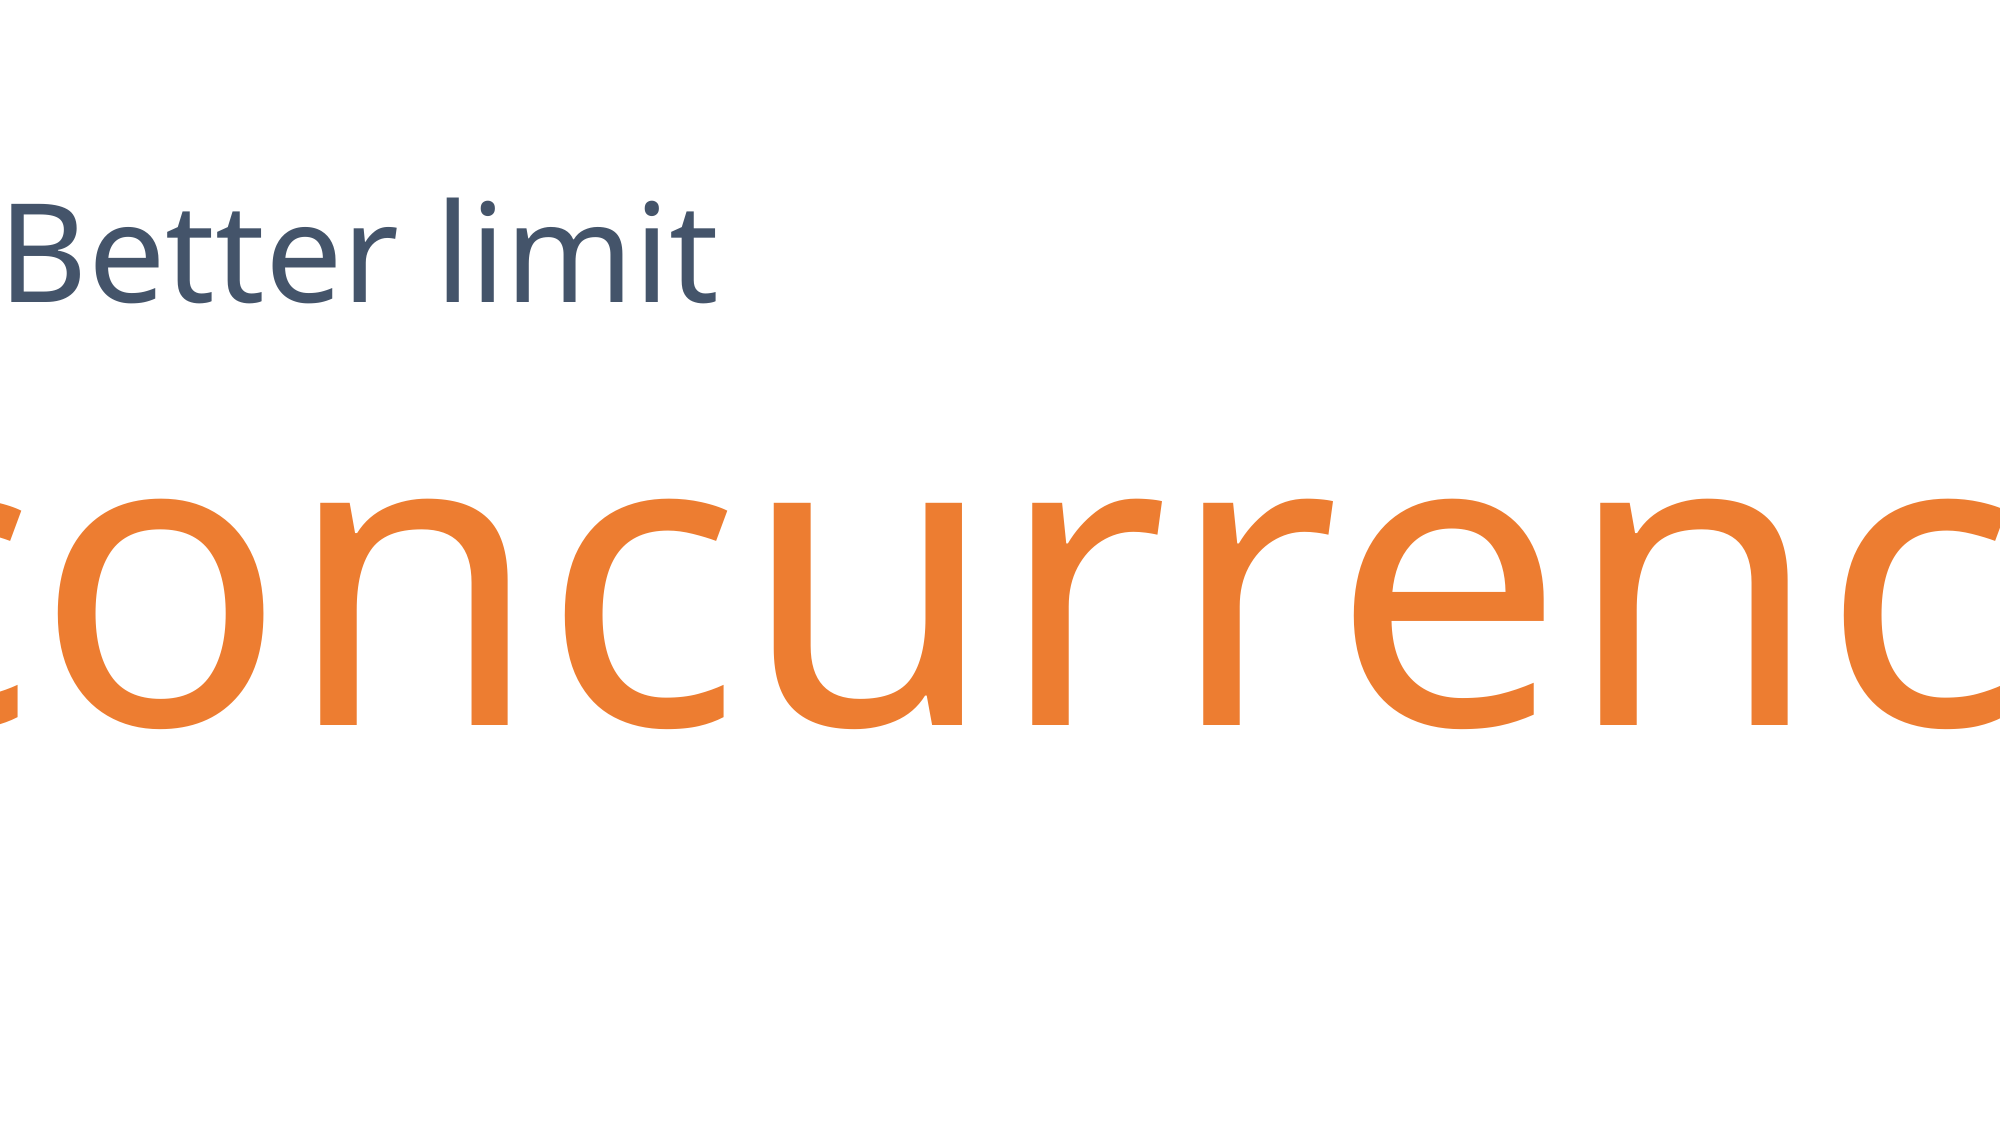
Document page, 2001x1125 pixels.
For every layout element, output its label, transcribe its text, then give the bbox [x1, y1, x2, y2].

text_box Better limit [0, 157, 736, 338]
text_box concurrency [0, 303, 2000, 816]
